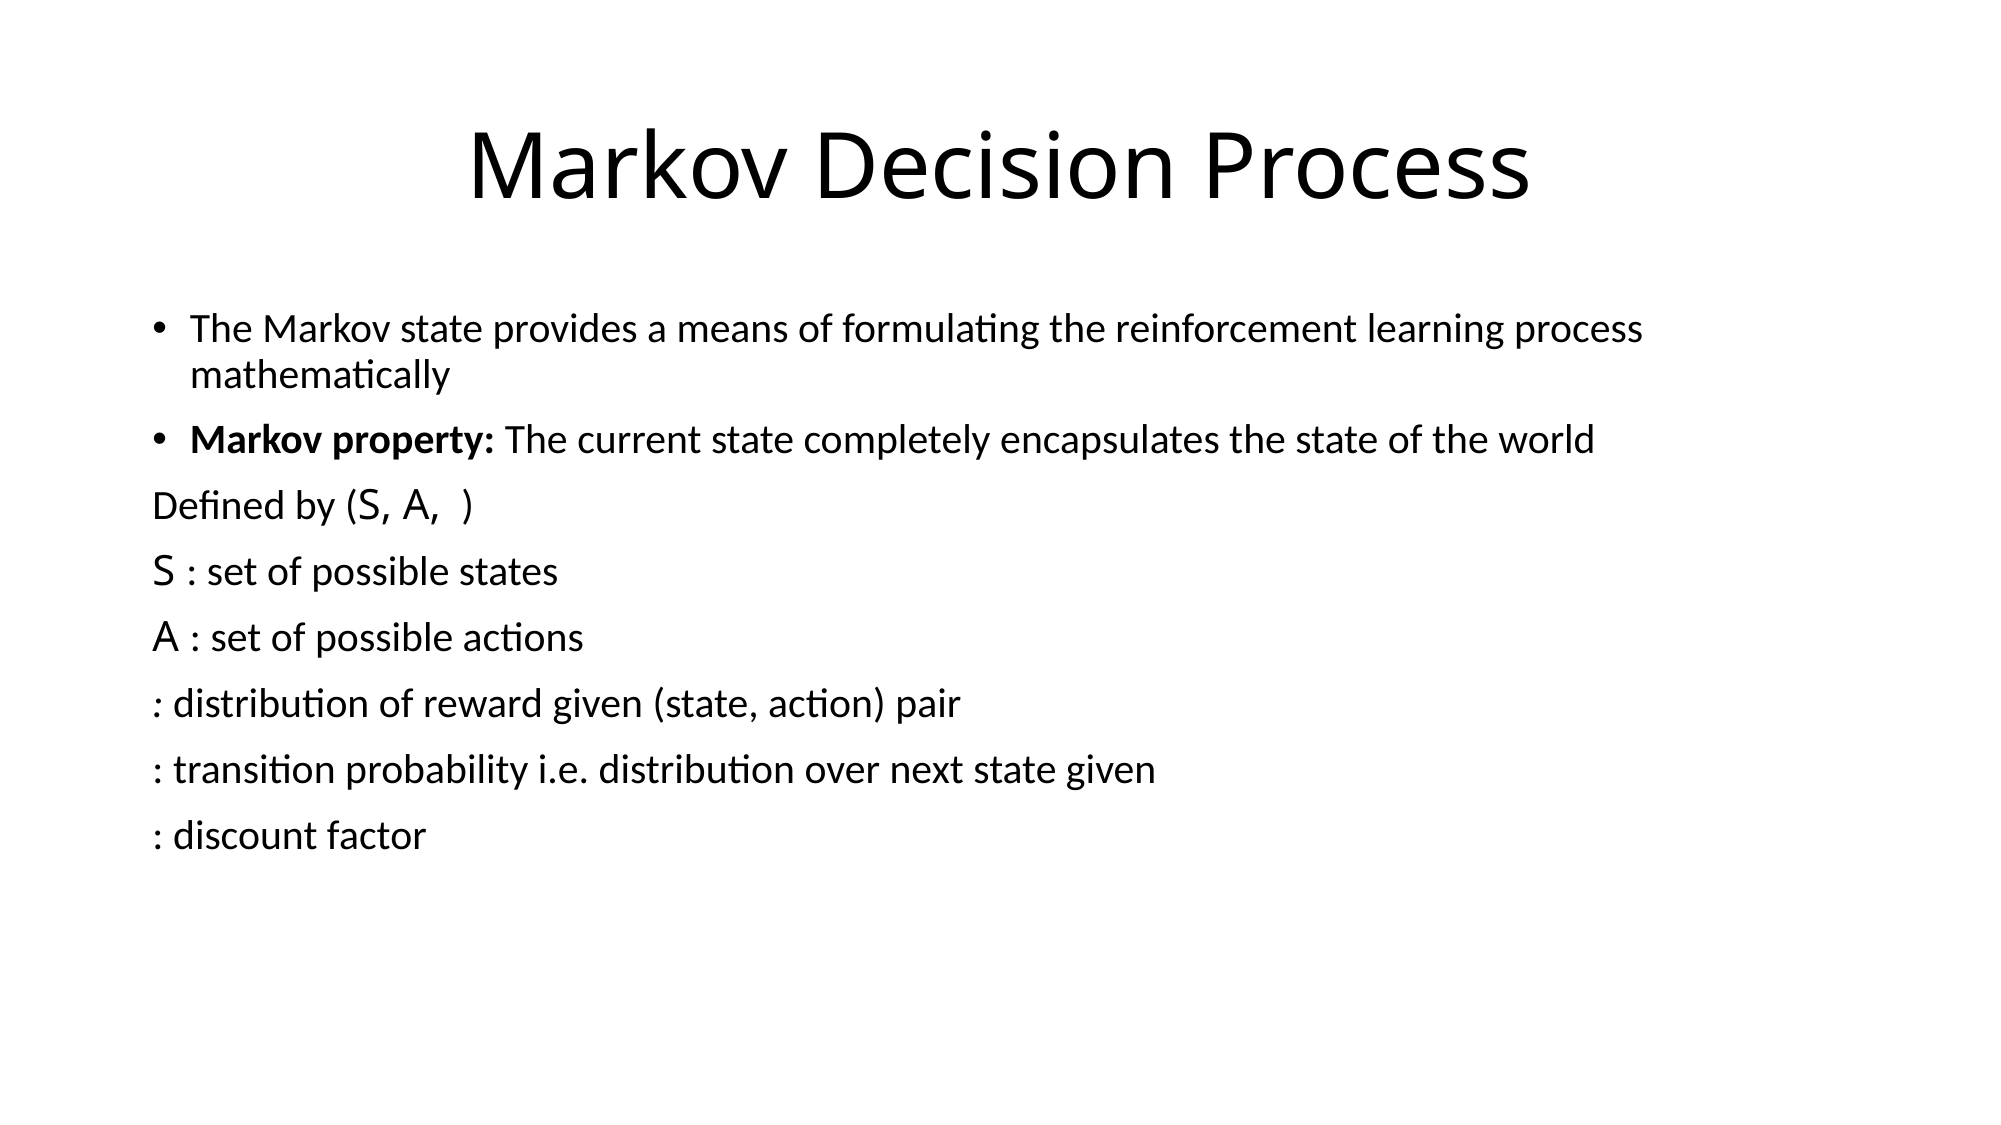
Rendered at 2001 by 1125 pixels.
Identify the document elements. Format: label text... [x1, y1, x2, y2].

title Markov Decision Process [137, 59, 1863, 278]
